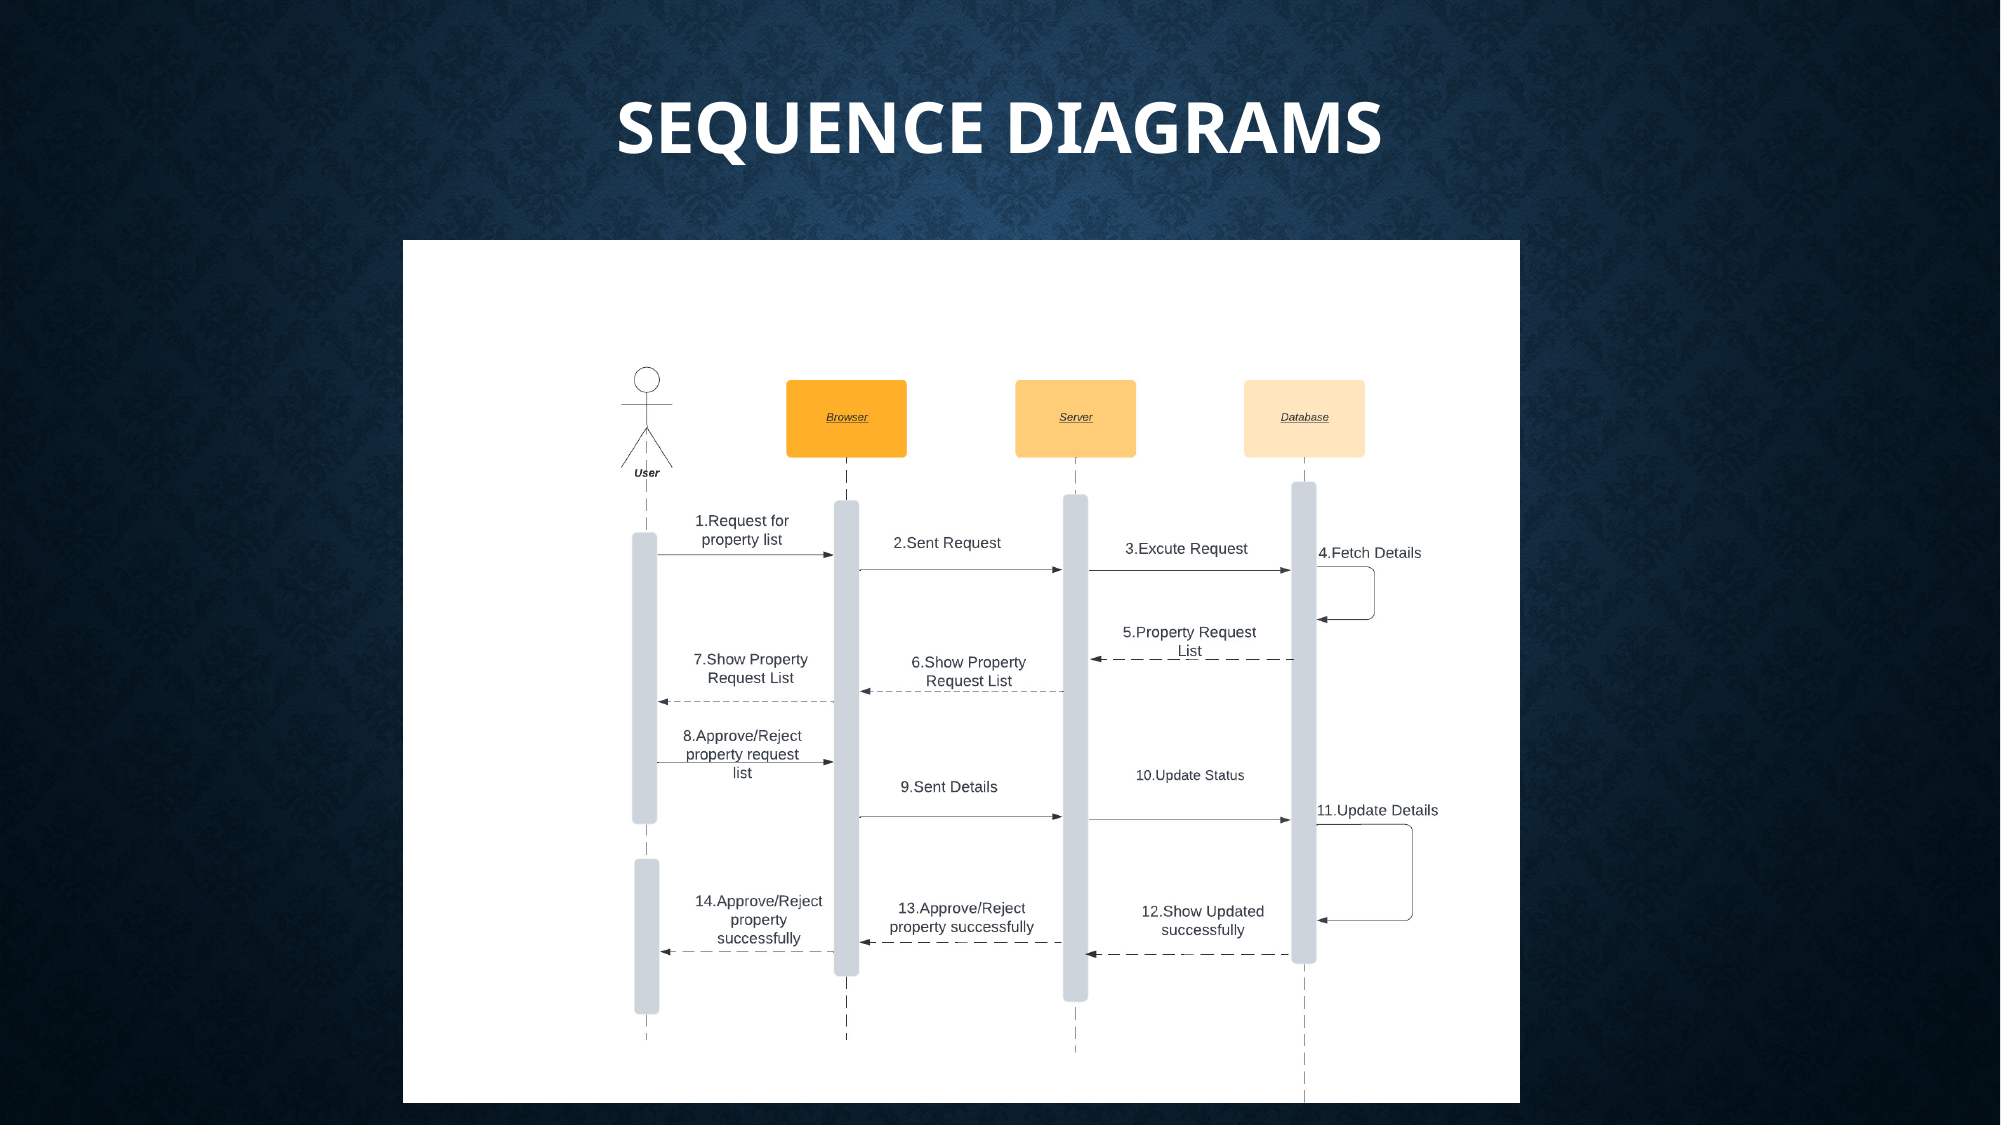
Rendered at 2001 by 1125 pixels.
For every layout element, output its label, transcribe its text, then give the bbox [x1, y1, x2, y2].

title Sequence diagrams [150, 22, 1850, 240]
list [402, 239, 1520, 1104]
